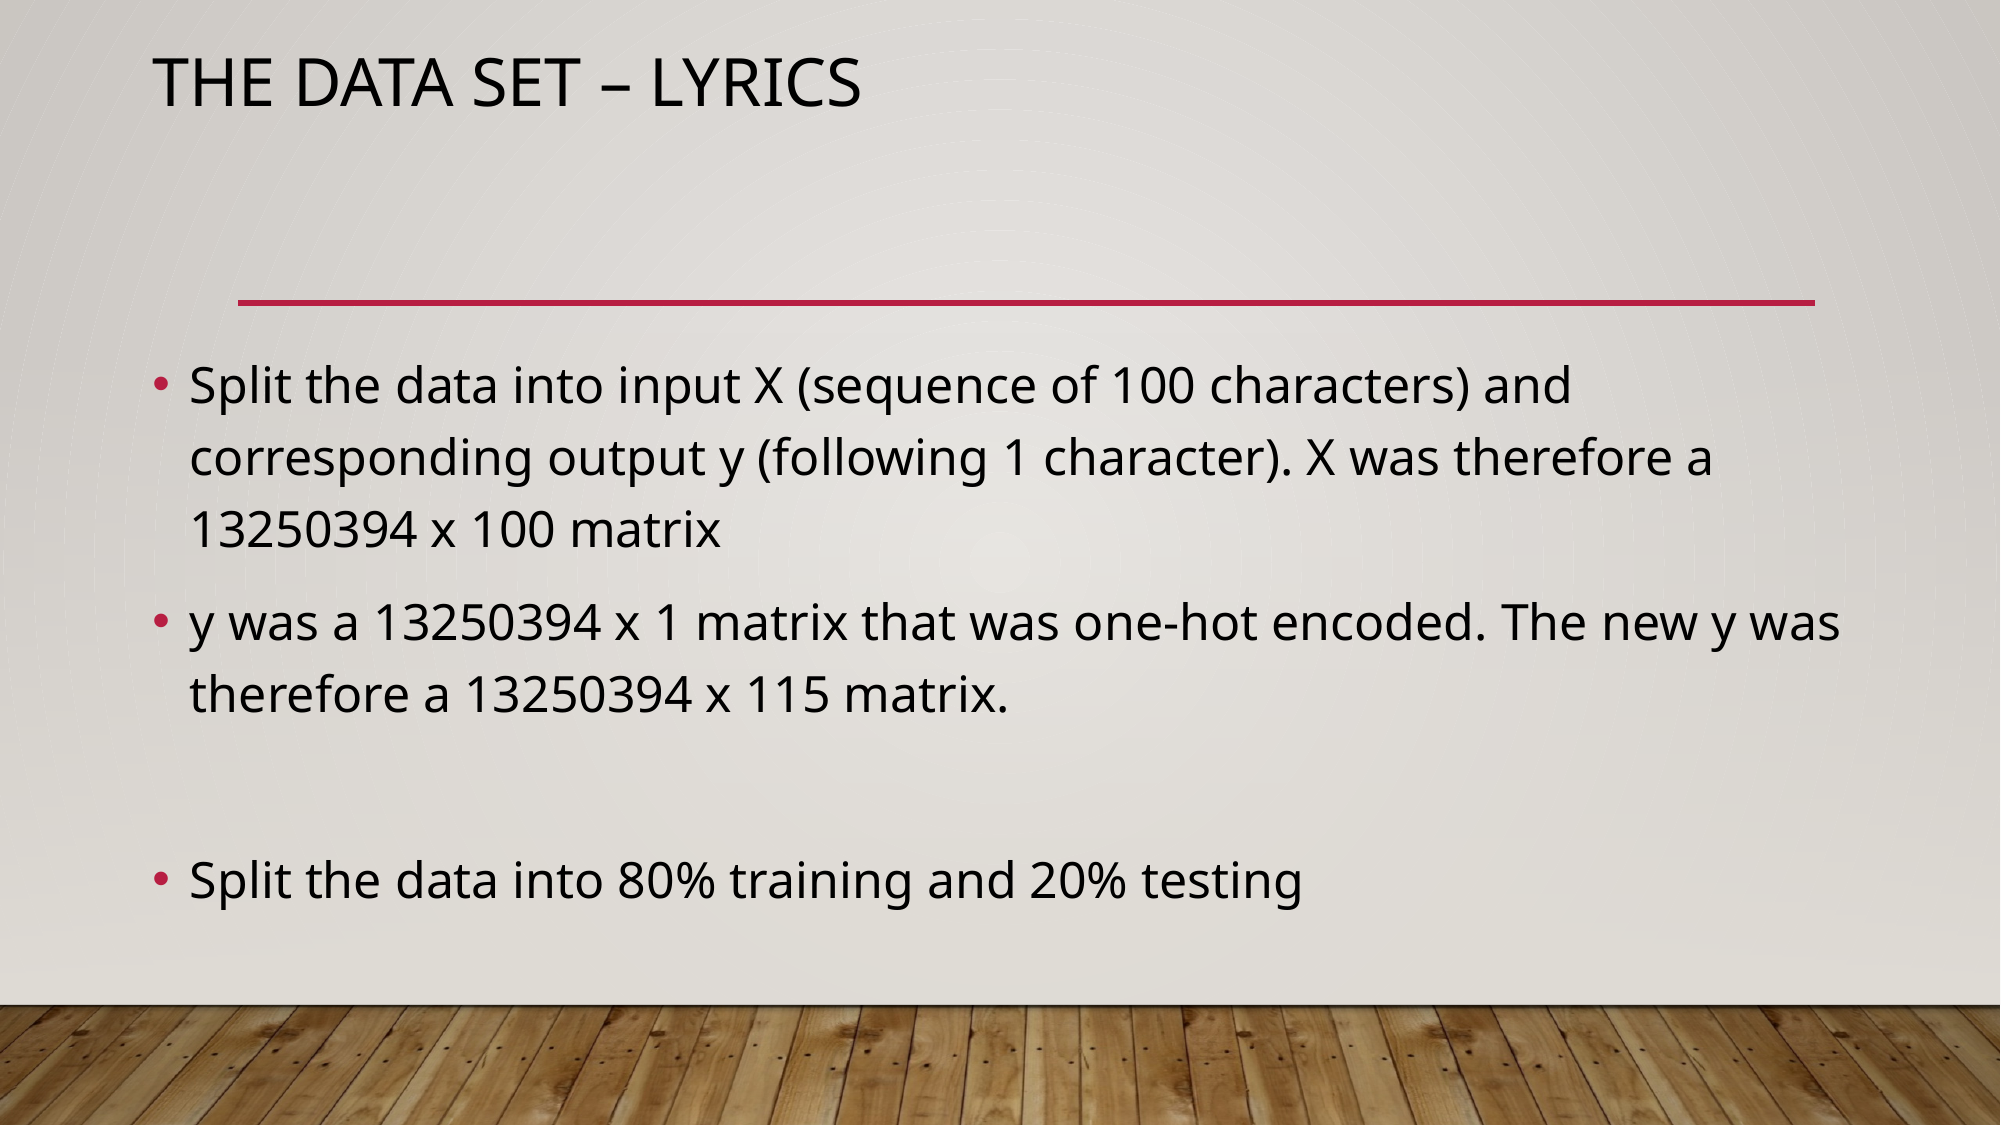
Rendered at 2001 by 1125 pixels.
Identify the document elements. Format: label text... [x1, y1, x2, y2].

title The Data Set – Lyrics [137, 40, 1863, 211]
picture [0, 1005, 2000, 1125]
list Split the data into input X (sequence of 100 characters) and corresponding output y (following 1 character). X was therefore a 13250394 x 100 matrix y was a 13250394 x 1 matrix that was one-hot encoded. The new y was therefore a 13250394 x 115 matrix. Split the data into 80% training and 20% testing [137, 334, 1863, 983]
